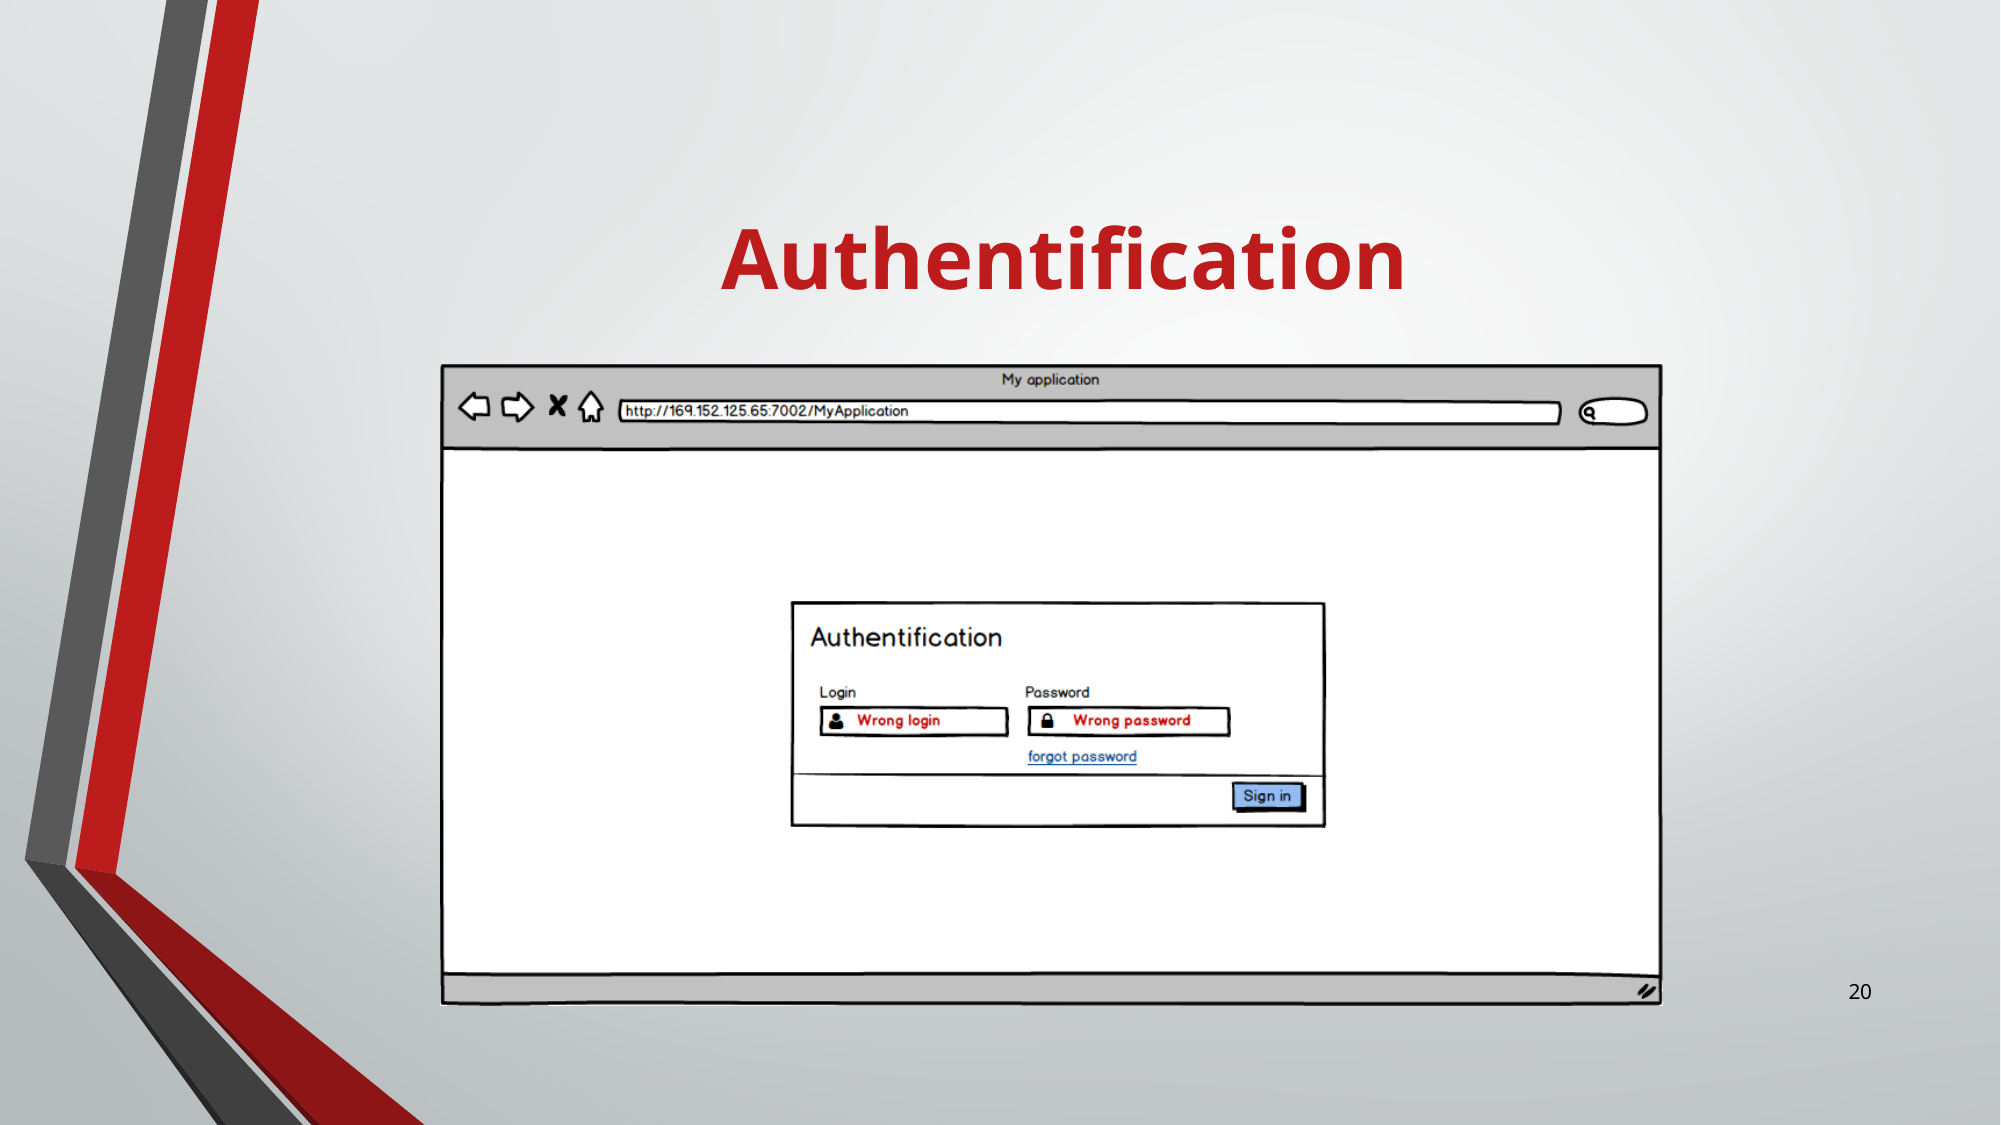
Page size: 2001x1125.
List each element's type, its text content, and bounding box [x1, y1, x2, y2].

slide_number 20 [1796, 962, 1887, 1023]
title Authentification [243, 112, 1887, 400]
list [439, 364, 1663, 1006]
